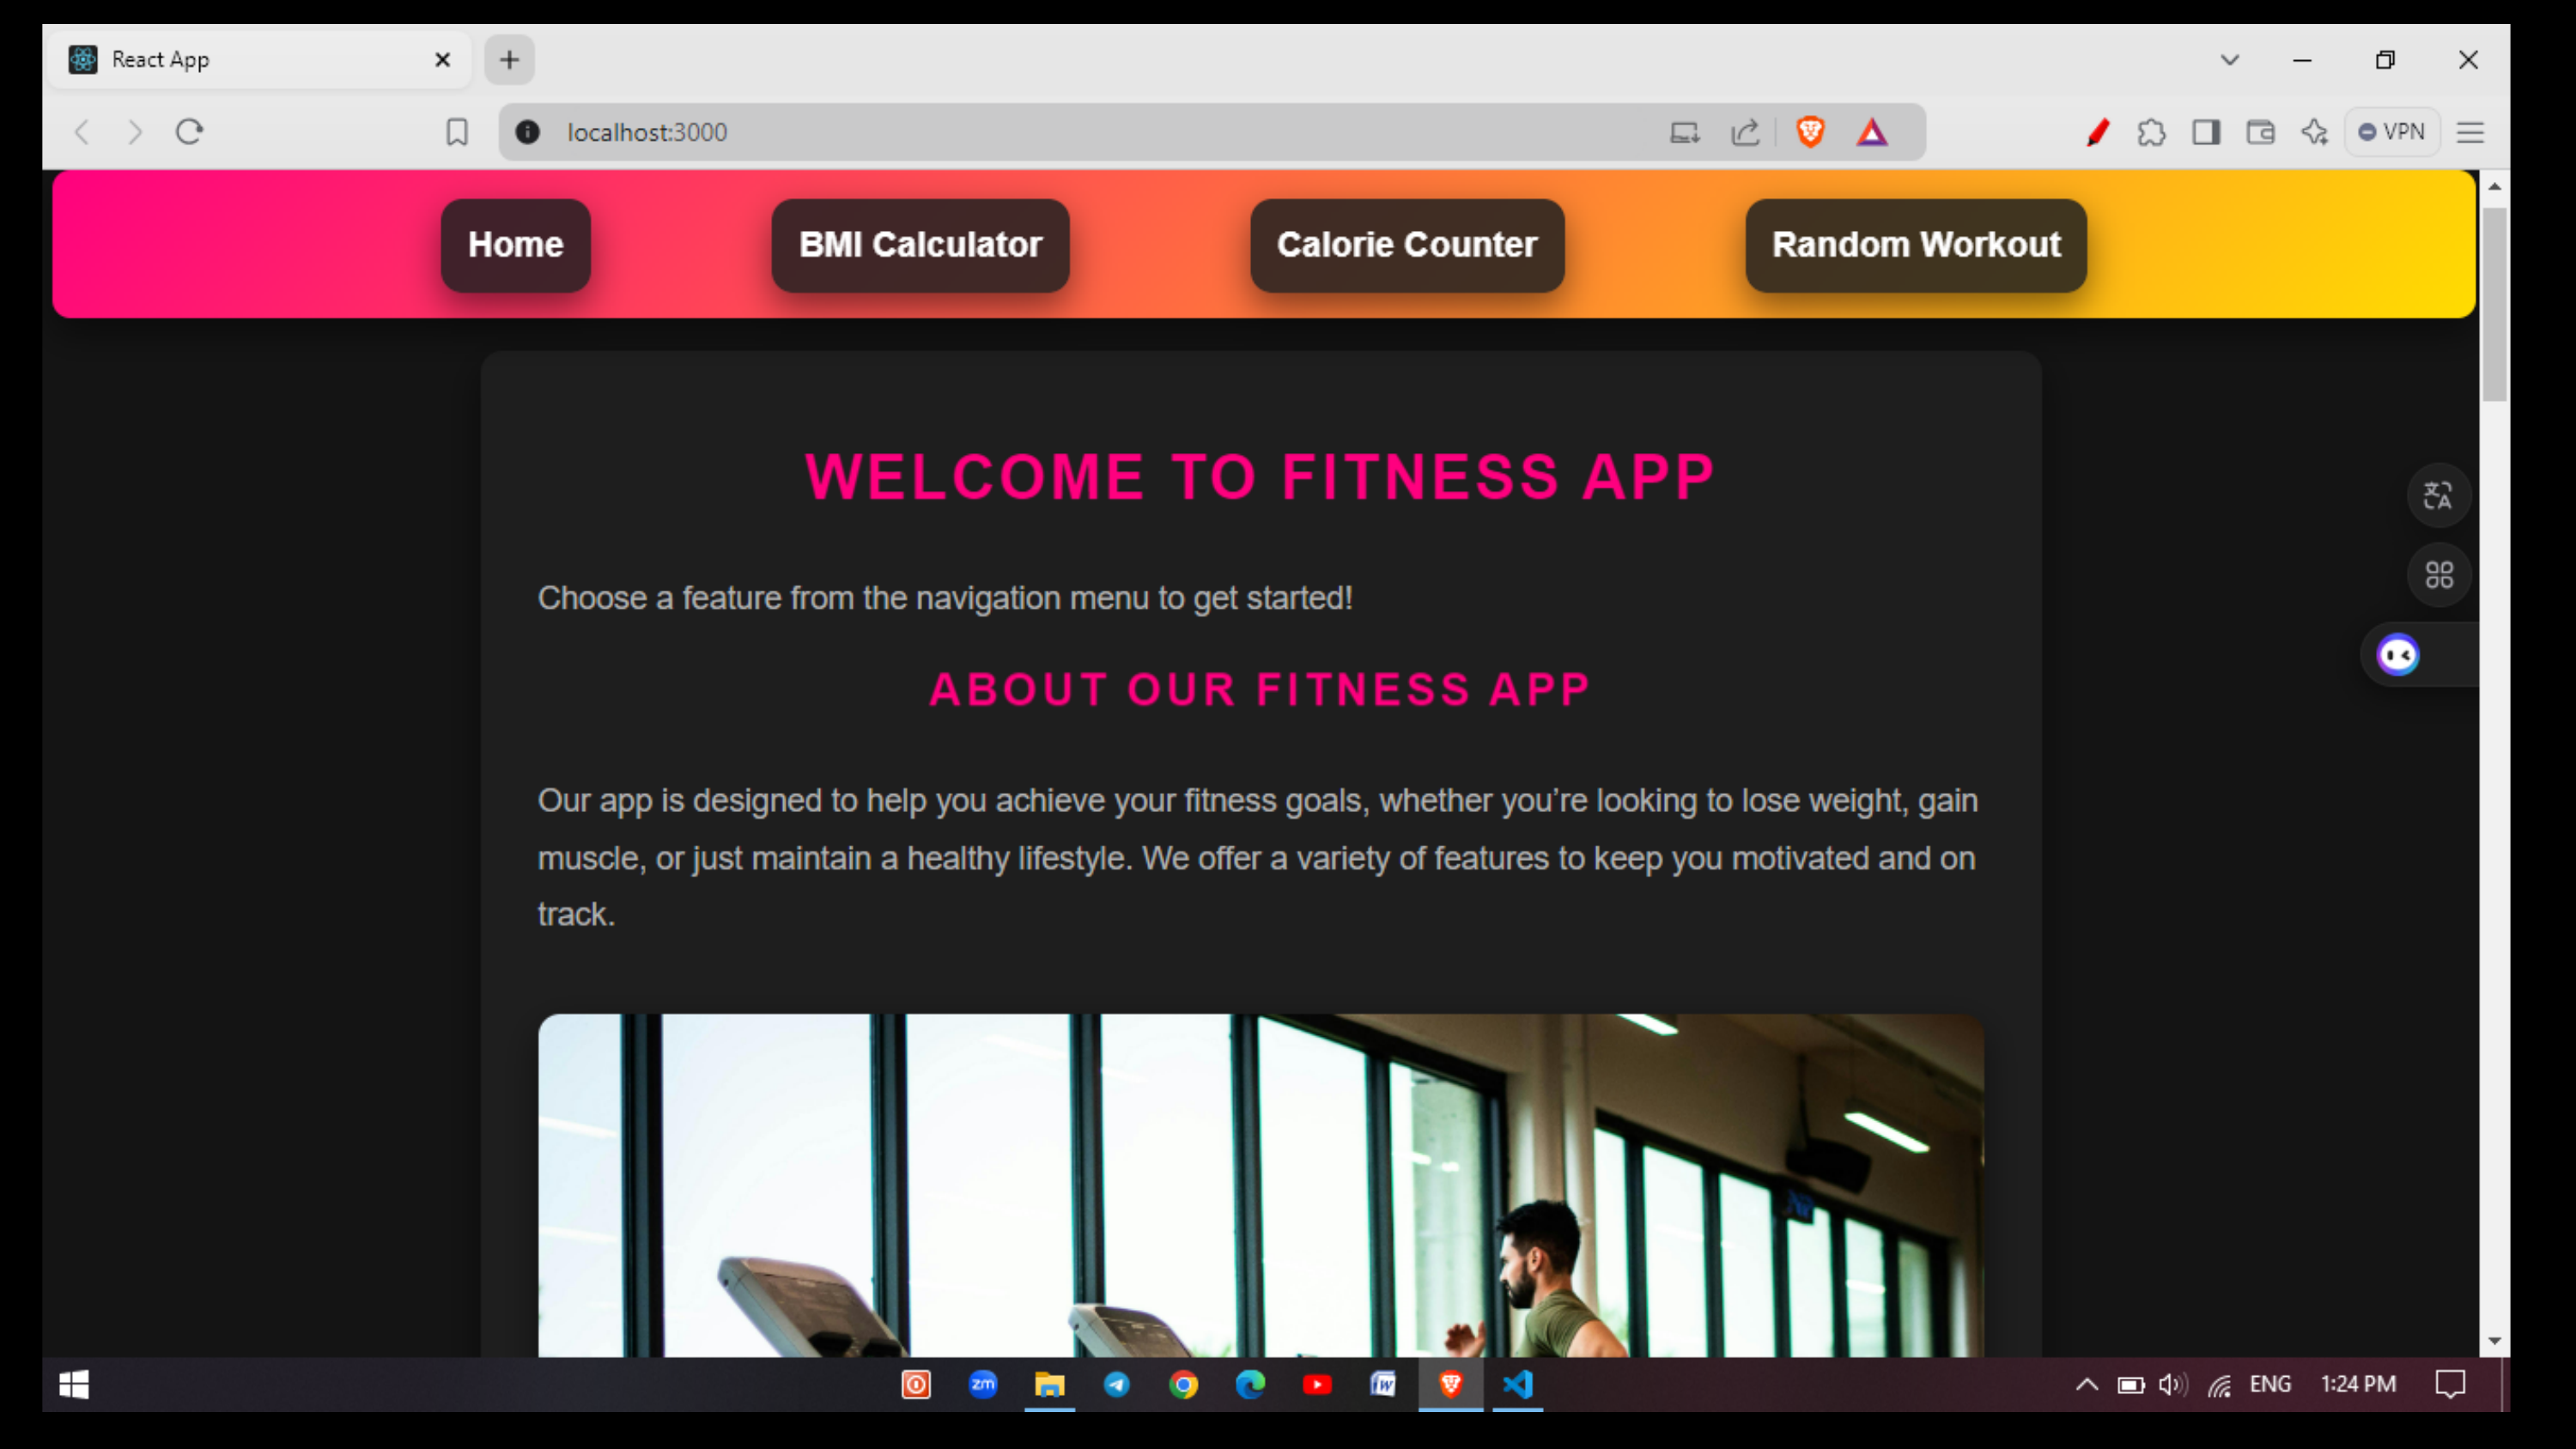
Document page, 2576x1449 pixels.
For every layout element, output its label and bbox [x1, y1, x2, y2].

text_box [42, 24, 2511, 1412]
